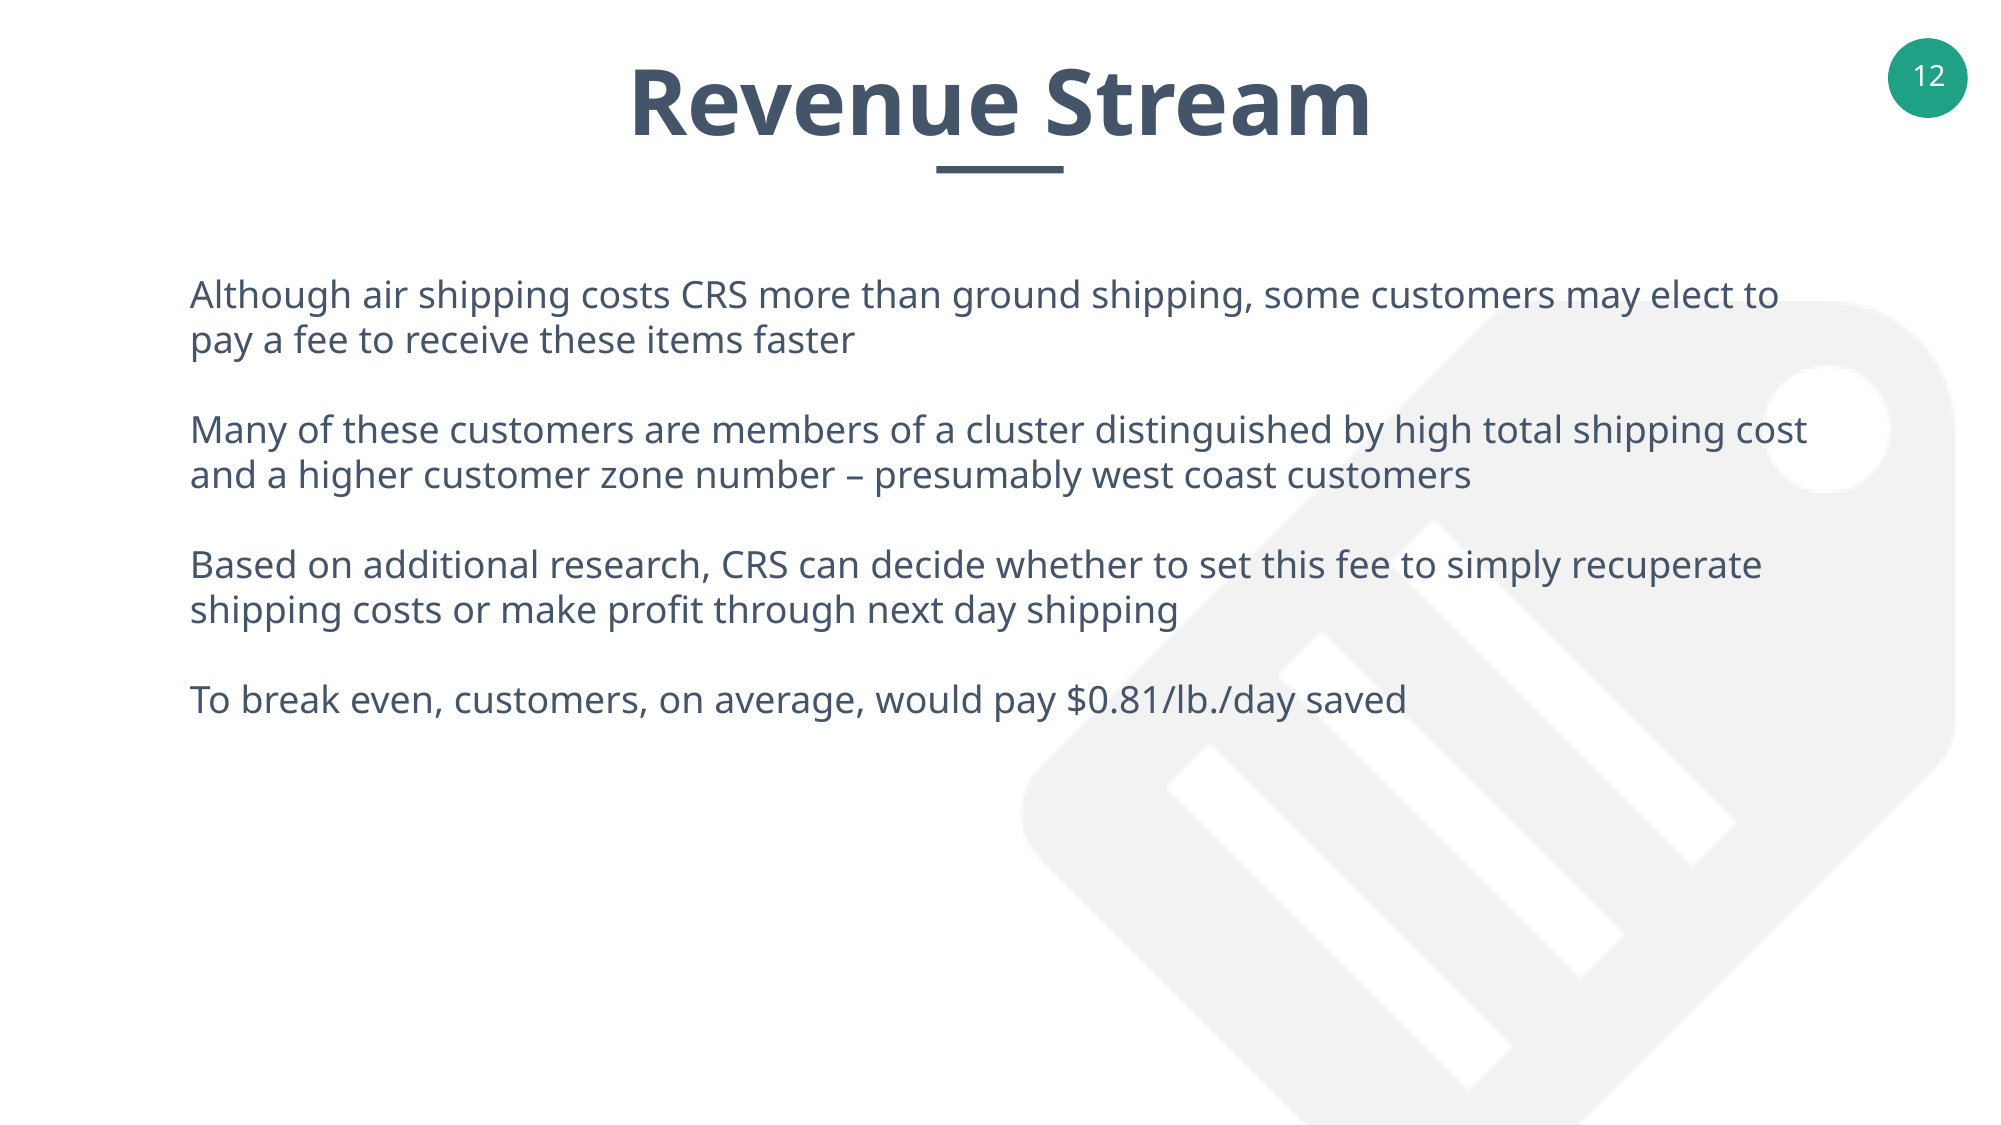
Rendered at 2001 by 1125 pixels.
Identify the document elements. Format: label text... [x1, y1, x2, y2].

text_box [548, 39, 1454, 174]
picture [738, 0, 2000, 1125]
text_box Although air shipping costs CRS more than ground shipping, some customers may elect to pay a fee to receive these items faster Many of these customers are members of a cluster distinguished by high total shipping cost and a higher customer zone number – presumably west coast customers Based on additional research, CRS can decide whether to set this fee to simply recuperate shipping costs or make profit through next day shipping To break even, customers, on average, would pay $0.81/lb./day saved [175, 263, 738, 728]
